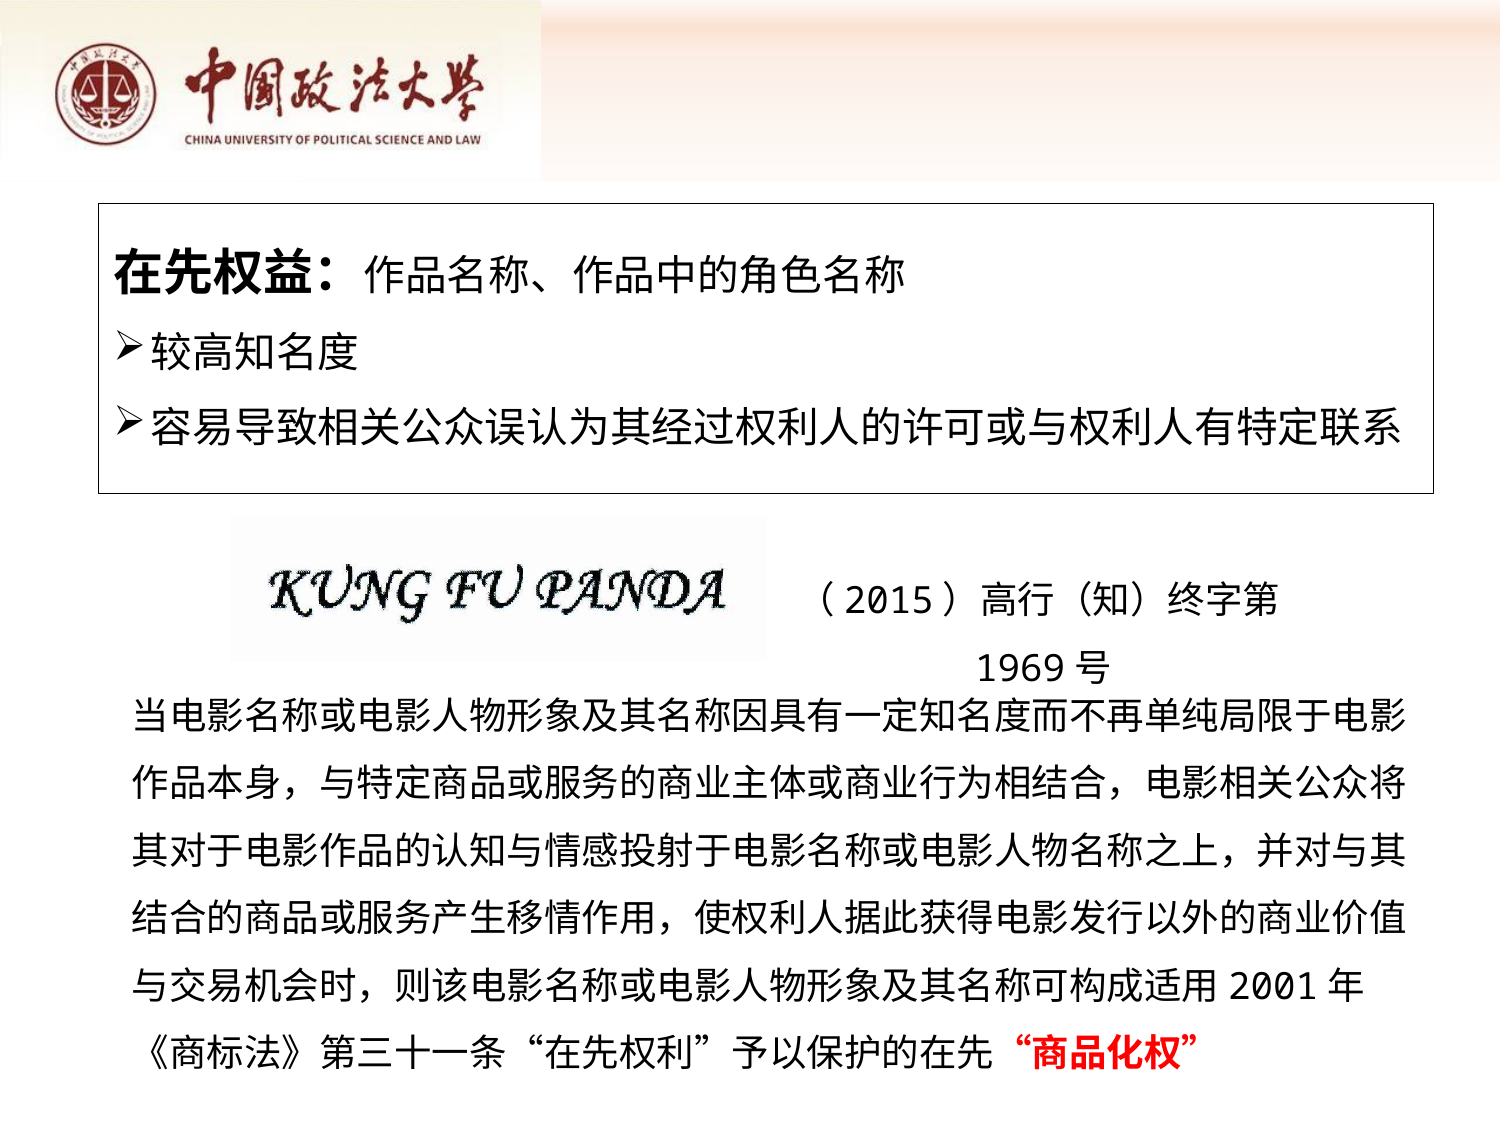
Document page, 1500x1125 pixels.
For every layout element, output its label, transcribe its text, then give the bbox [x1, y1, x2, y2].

text_box （2015）高行（知）终字第1969号 [767, 546, 1347, 661]
text_box 当电影名称或电影人物形象及其名称因具有一定知名度而不再单纯局限于电影作品本身，与特定商品或服务的商业主体或商业行为相结合，电影相关公众将其对于电影作品的认知与情感投射于电影名称或电影人物名称之上，并对与其结合的商品或服务产生移情作用，使权利人据此获得电影发行以外的商业价值与交易机会时，则该电影名称或电影人物形象及其名称可构成适用2001年《商标法》第三十一条“在先权利”予以保护的在先“商品化权” [116, 661, 1445, 1082]
list 在先权益：作品名称、作品中的角色名称 较高知名度 容易导致相关公众误认为其经过权利人的许可或与权利人有特定联系 [98, 203, 1434, 494]
picture [0, 0, 1500, 182]
picture [230, 515, 767, 662]
